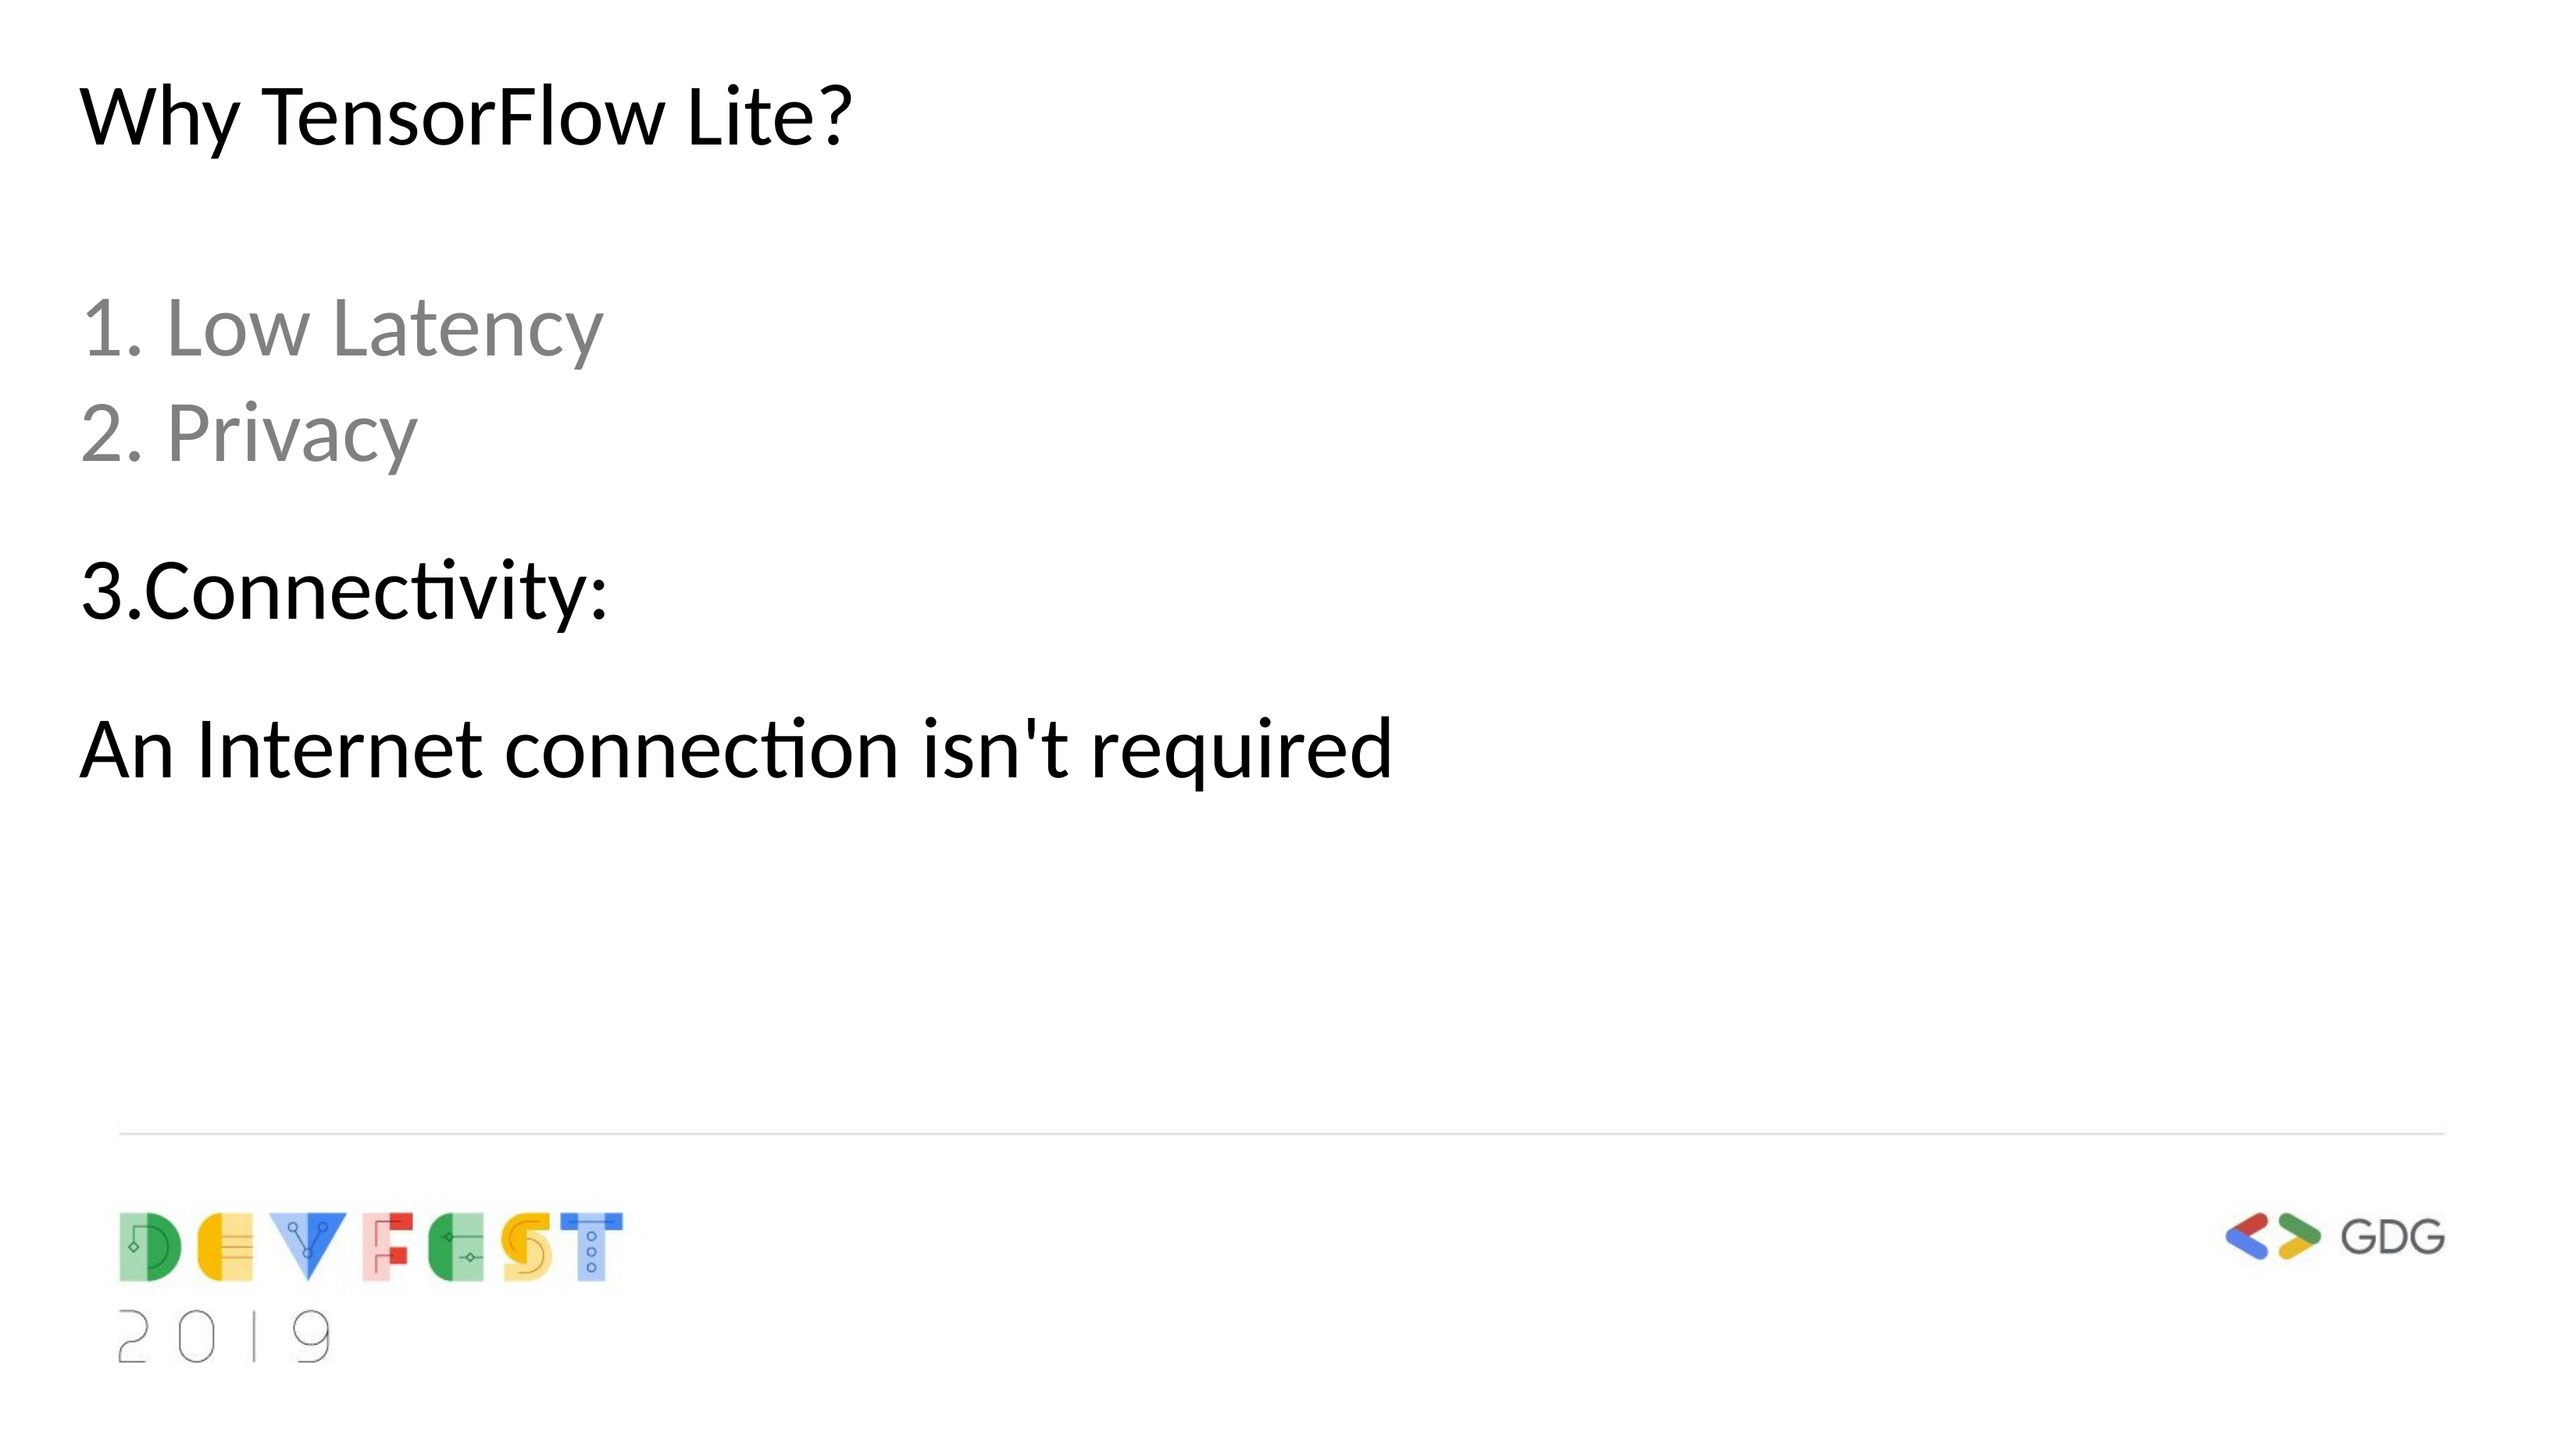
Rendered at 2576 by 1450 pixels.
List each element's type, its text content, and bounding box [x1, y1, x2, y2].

text_box Why TensorFlow Lite? 1. Low Latency 2. Privacy 3.Connectivity: An Internet connection isn't required [67, 51, 2538, 801]
text_box [107, 1127, 2447, 1364]
